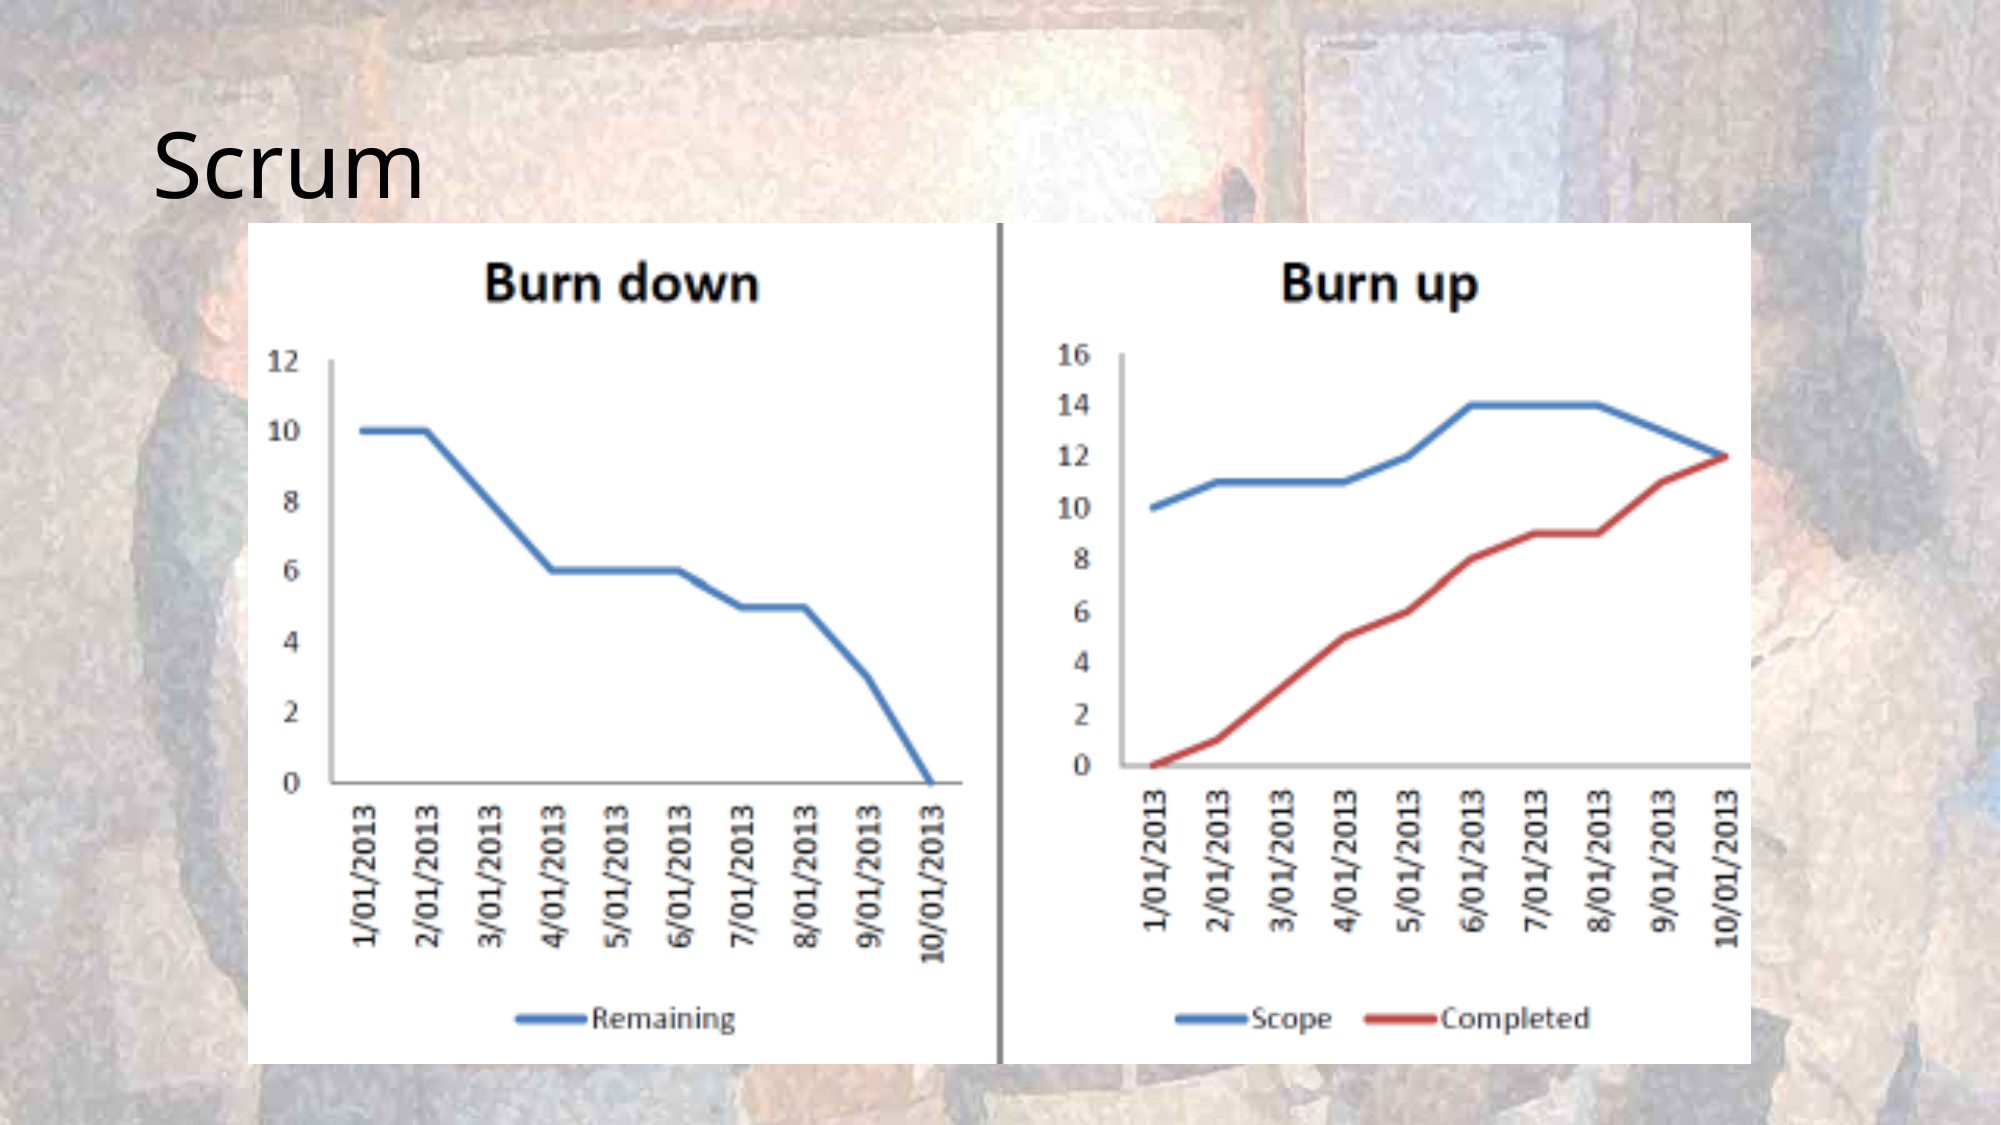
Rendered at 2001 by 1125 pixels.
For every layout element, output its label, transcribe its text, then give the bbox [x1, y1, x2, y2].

title Scrum [137, 59, 1863, 278]
picture [0, 0, 2001, 1125]
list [248, 223, 1751, 1064]
